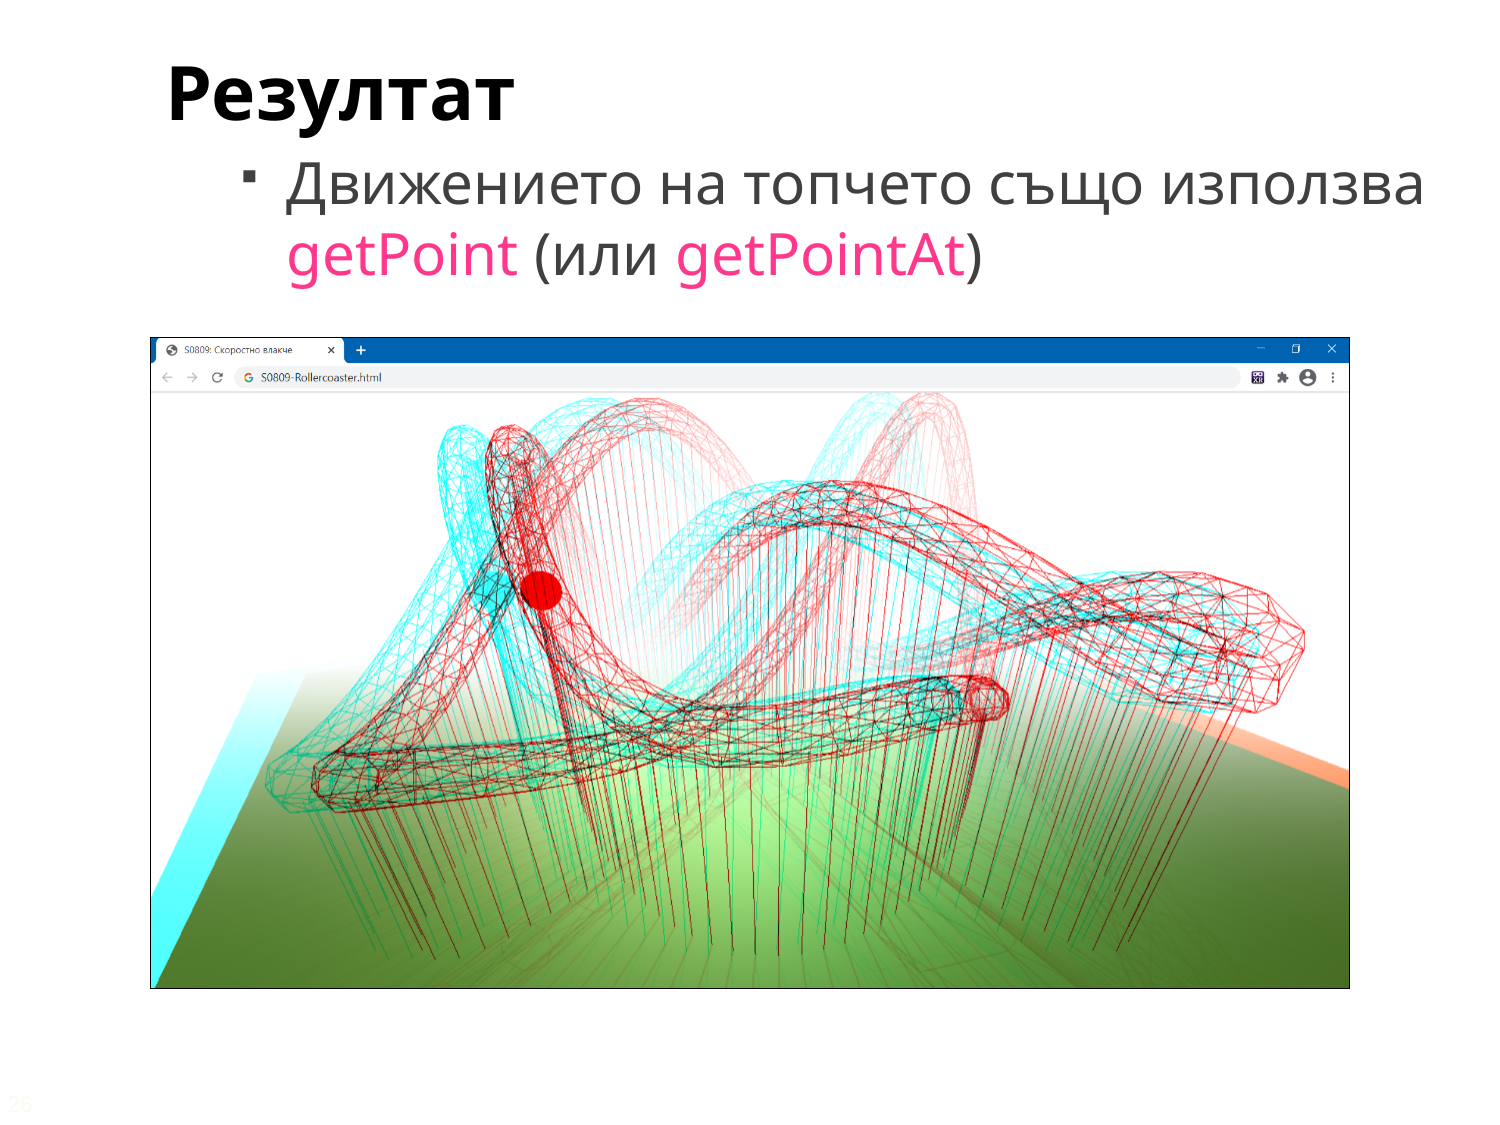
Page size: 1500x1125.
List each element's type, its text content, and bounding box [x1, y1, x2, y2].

picture [149, 337, 1351, 989]
list Резултат Движението на топчето също използва getPoint (или getPointAt) [150, 37, 1488, 1113]
